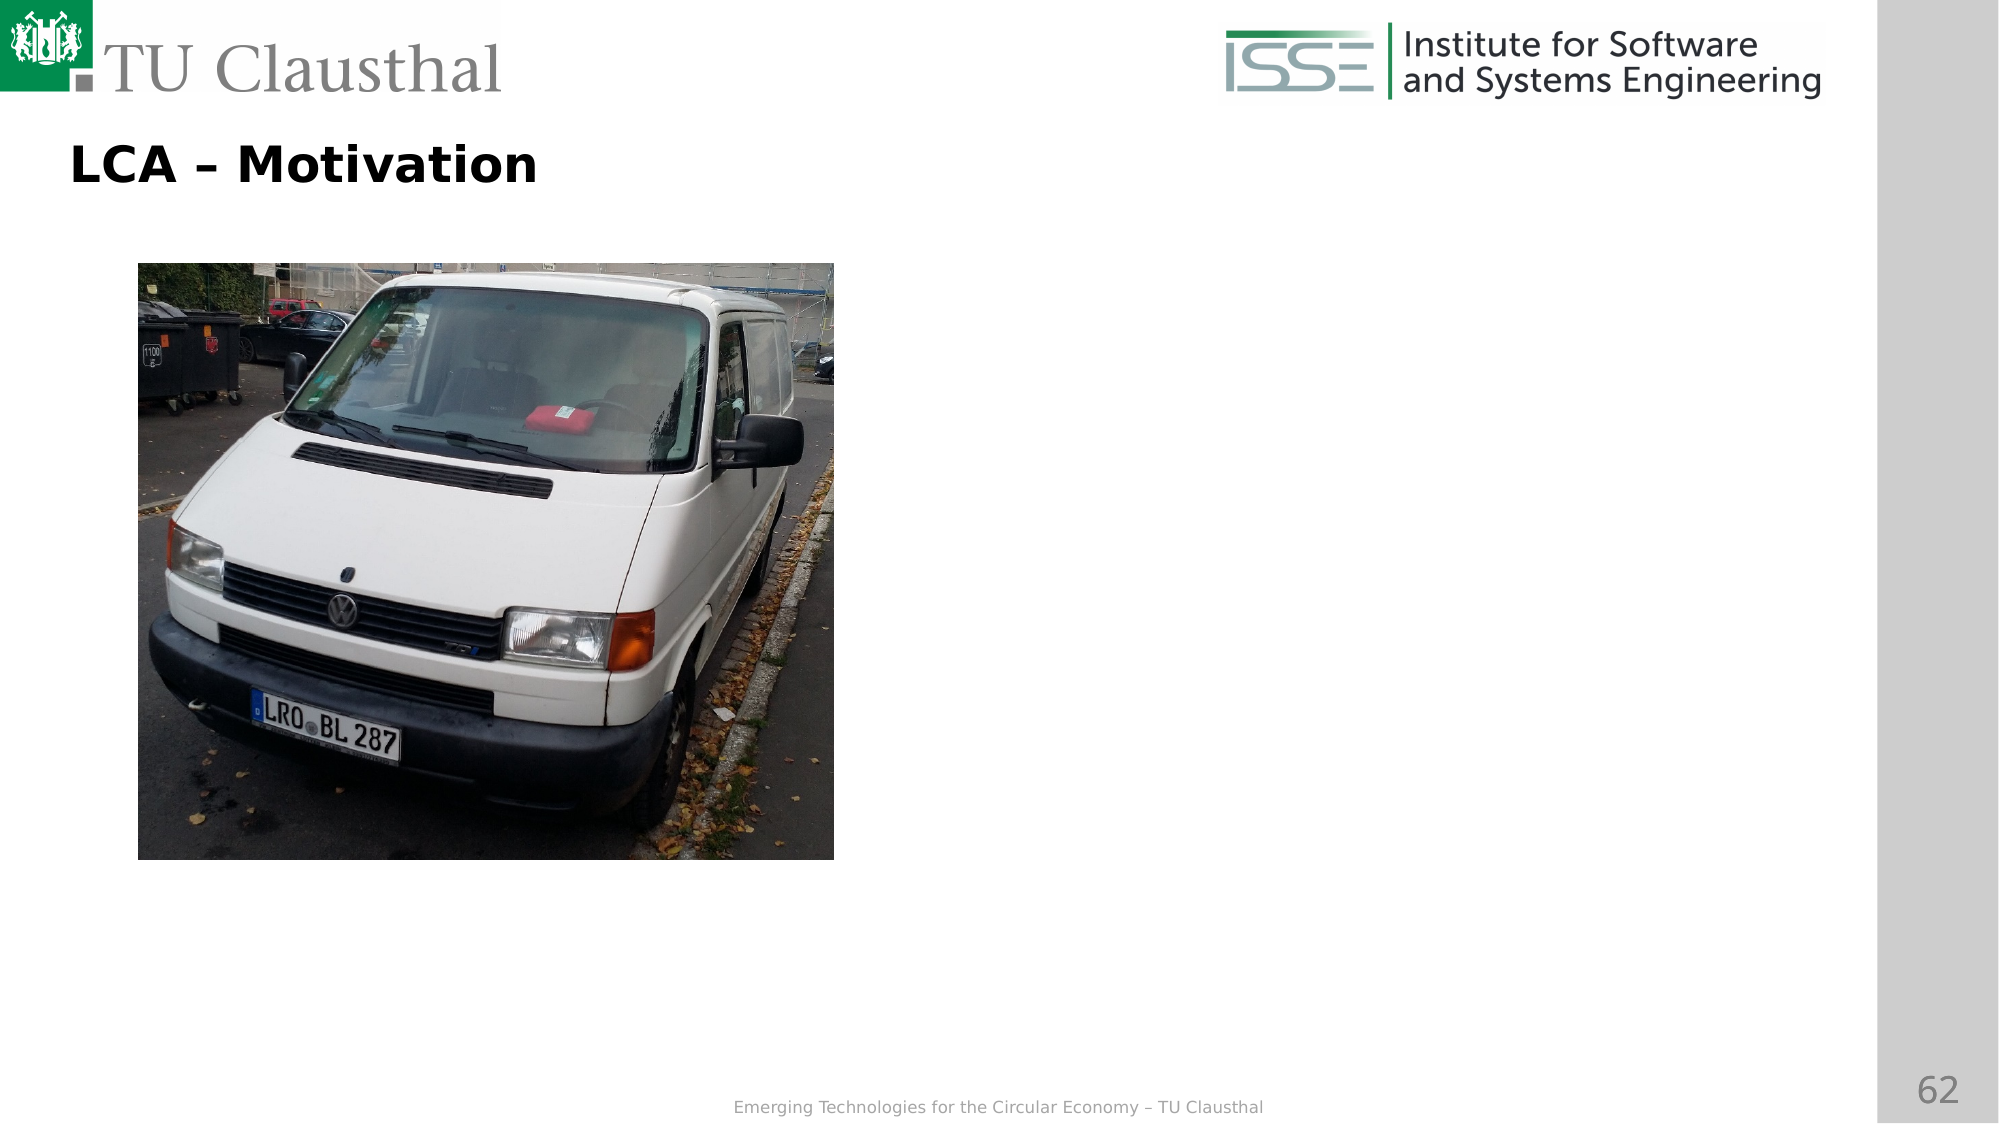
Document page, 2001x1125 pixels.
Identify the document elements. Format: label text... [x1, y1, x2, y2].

picture [1218, 22, 1826, 106]
picture [0, 0, 501, 92]
picture [138, 263, 834, 860]
text_box LCA – Motivation [55, 125, 1818, 207]
text_box [55, 208, 1818, 1034]
